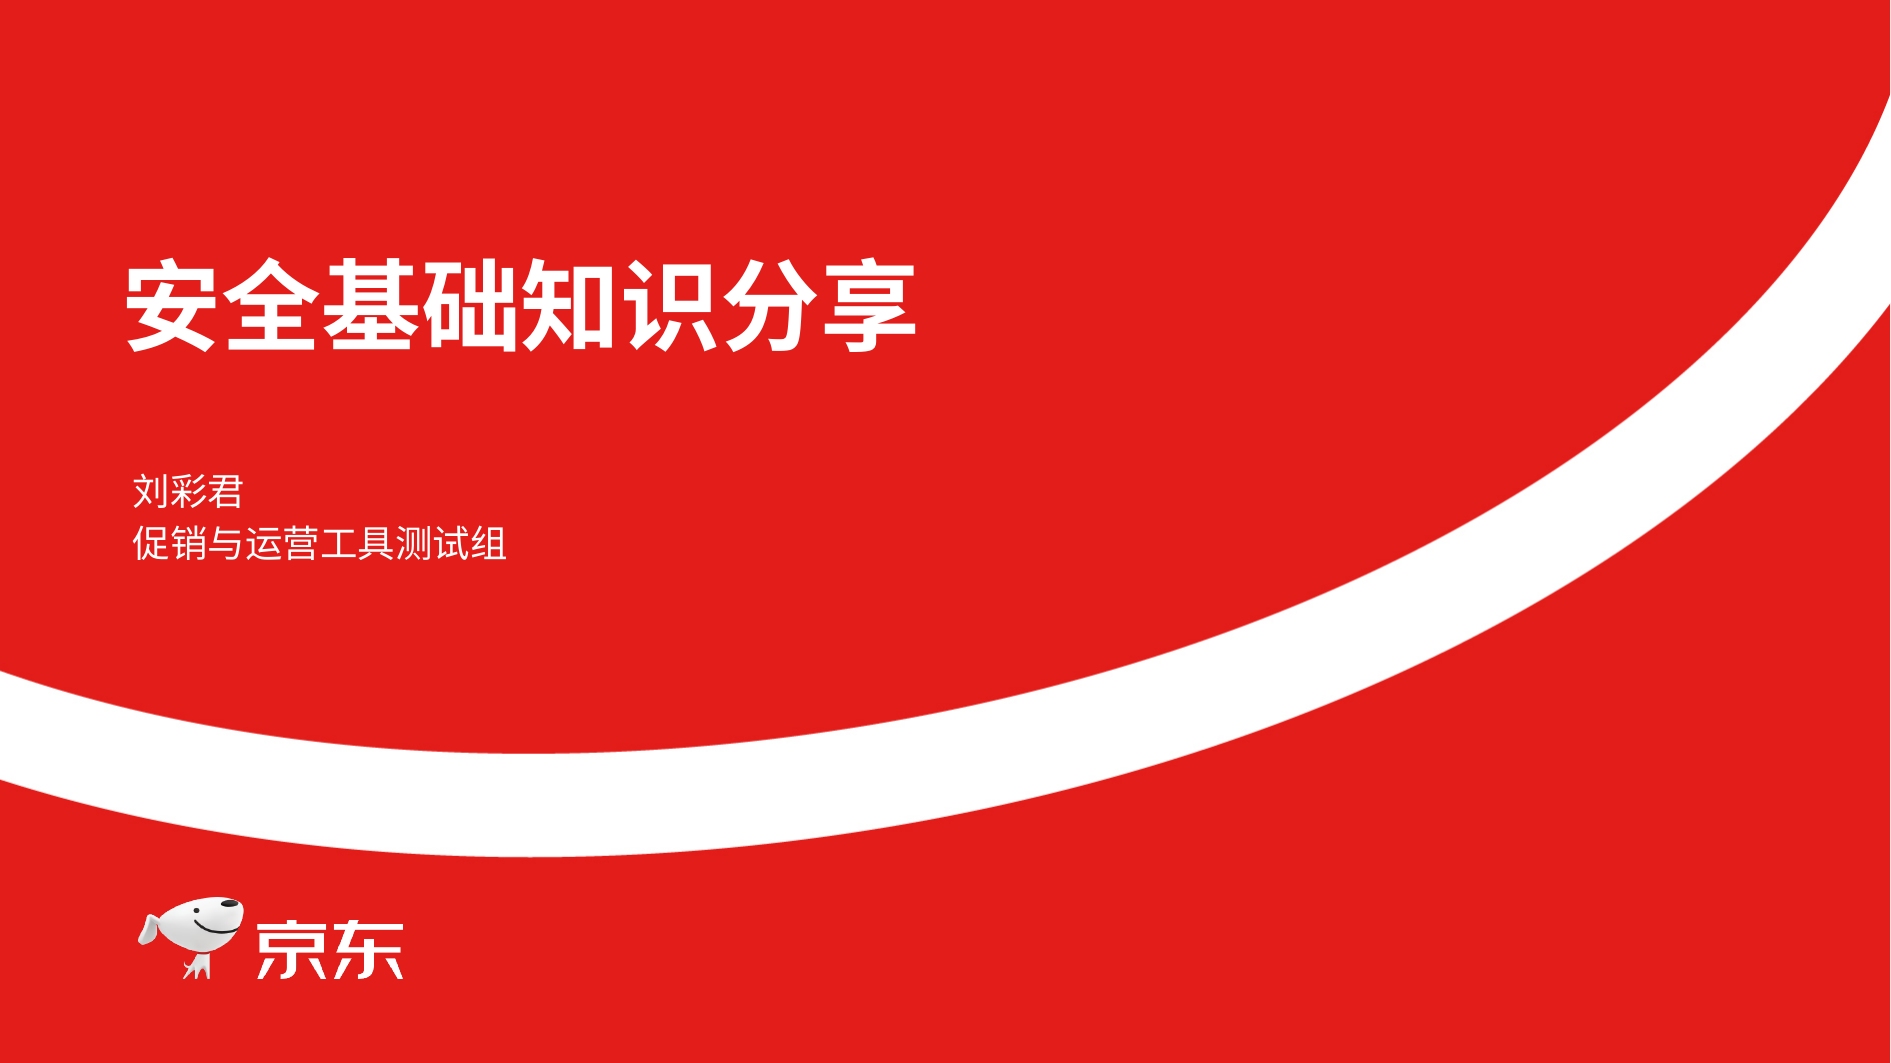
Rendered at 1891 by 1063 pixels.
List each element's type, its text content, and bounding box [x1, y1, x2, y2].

picture [0, 0, 1891, 1063]
list 安全基础知识分享 [106, 236, 1418, 374]
list 刘彩君 促销与运营工具测试组 [118, 460, 1063, 508]
